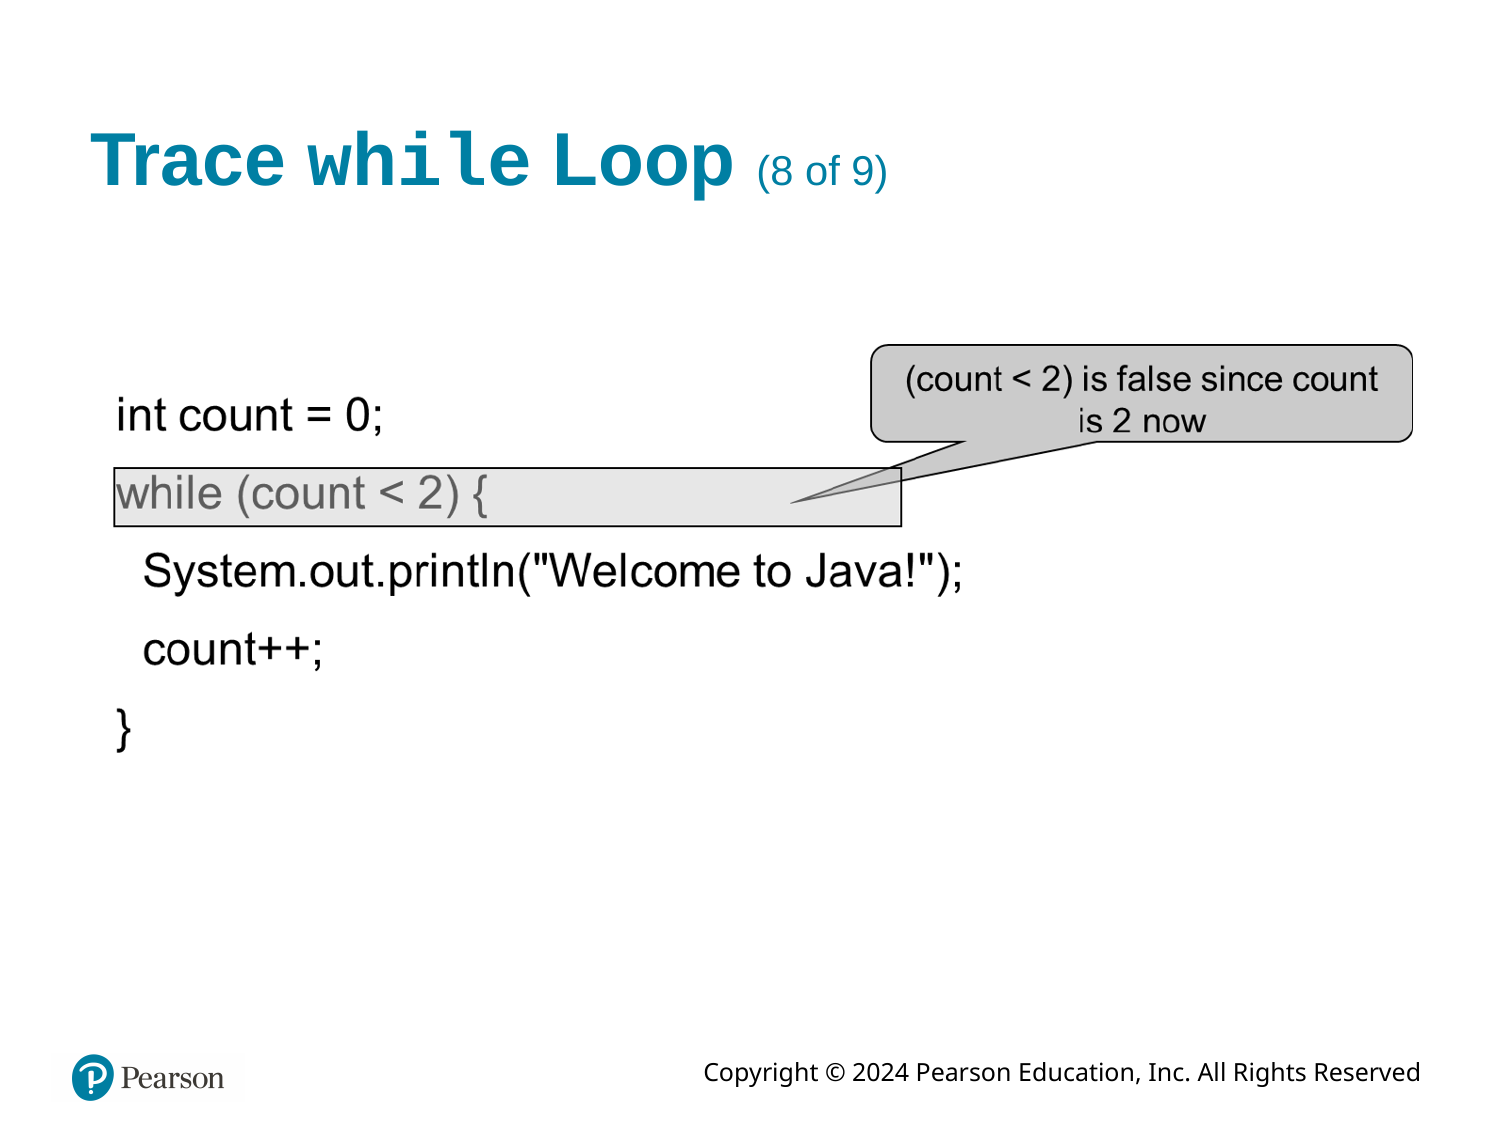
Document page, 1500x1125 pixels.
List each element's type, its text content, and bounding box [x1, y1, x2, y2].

title Trace while Loop (8 of 9) [75, 35, 1425, 216]
picture [51, 1053, 245, 1102]
picture [87, 344, 1413, 781]
